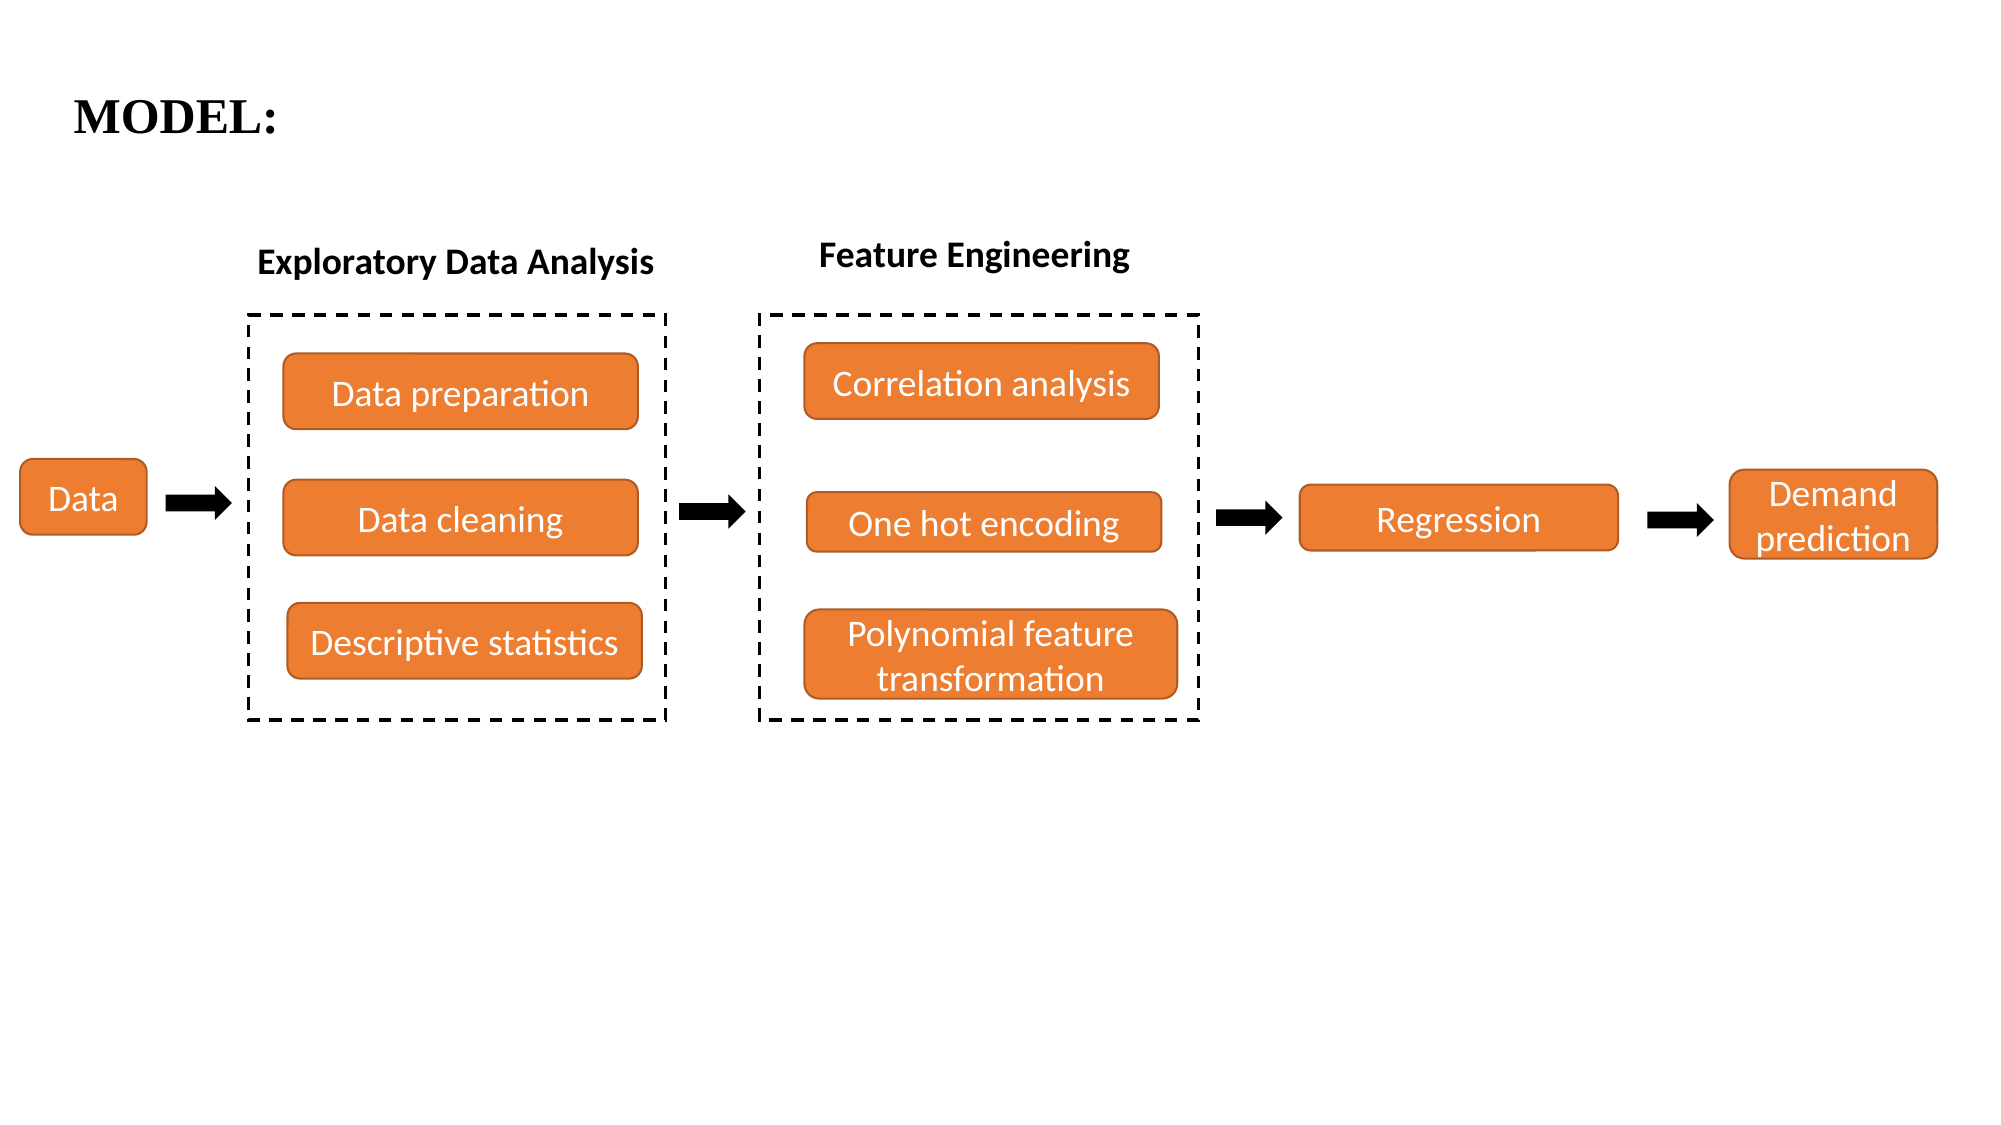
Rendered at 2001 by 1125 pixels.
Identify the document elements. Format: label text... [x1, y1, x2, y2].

text_box Data [19, 457, 148, 536]
text_box [1216, 500, 1283, 535]
text_box [165, 485, 232, 521]
text_box [1647, 502, 1714, 538]
text_box Demand prediction [1728, 468, 1939, 560]
text_box [759, 314, 1199, 721]
text_box [679, 494, 746, 529]
text_box [247, 314, 667, 721]
text_box MODEL: [58, 76, 489, 151]
text_box Regression [1298, 483, 1620, 552]
text_box Exploratory Data Analysis [242, 229, 672, 289]
text_box Feature Engineering [804, 223, 1153, 283]
